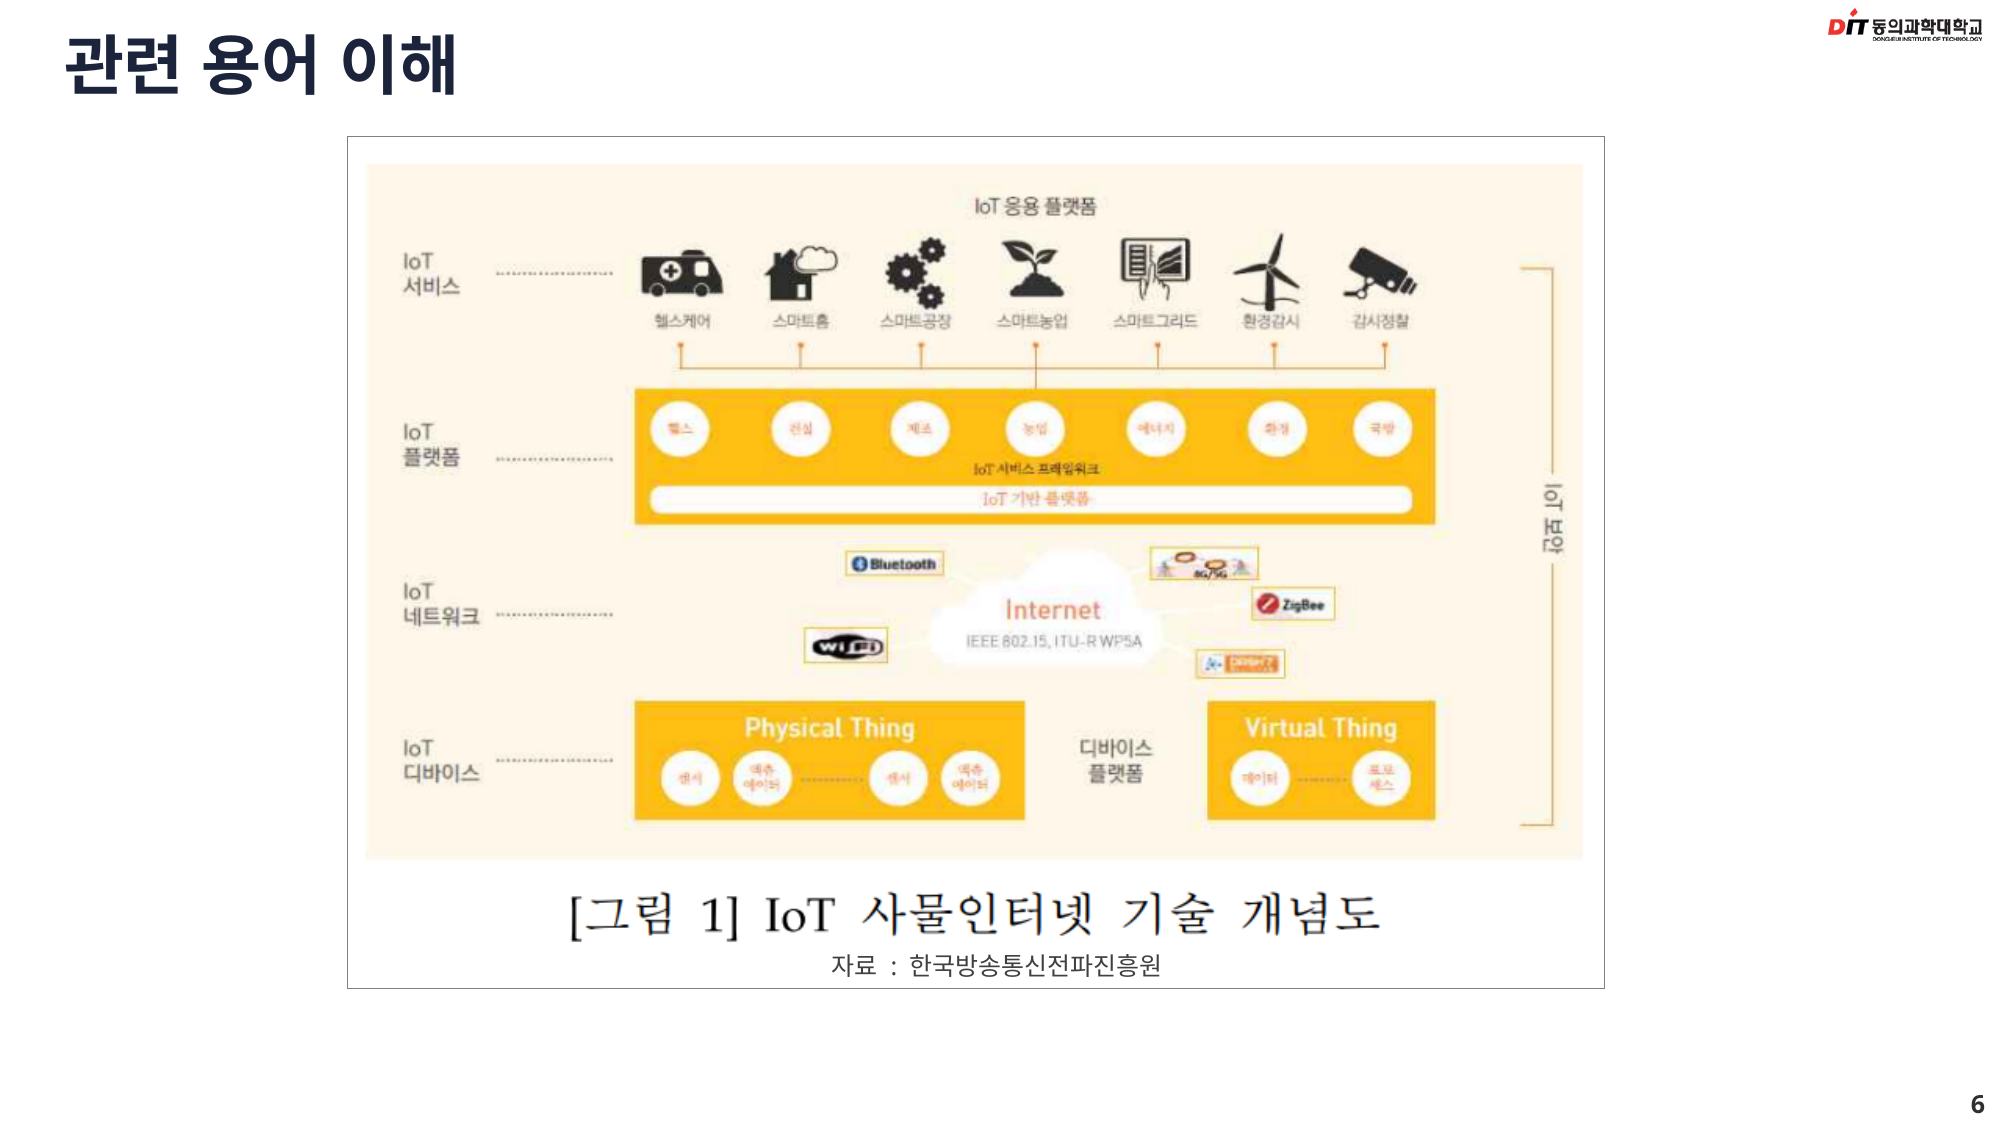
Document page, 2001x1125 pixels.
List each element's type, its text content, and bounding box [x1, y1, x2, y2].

slide_number 6 [1895, 1086, 2000, 1125]
title 관련 용어 이해 [49, 24, 1951, 111]
picture [1828, 8, 1982, 41]
picture [347, 136, 1605, 989]
